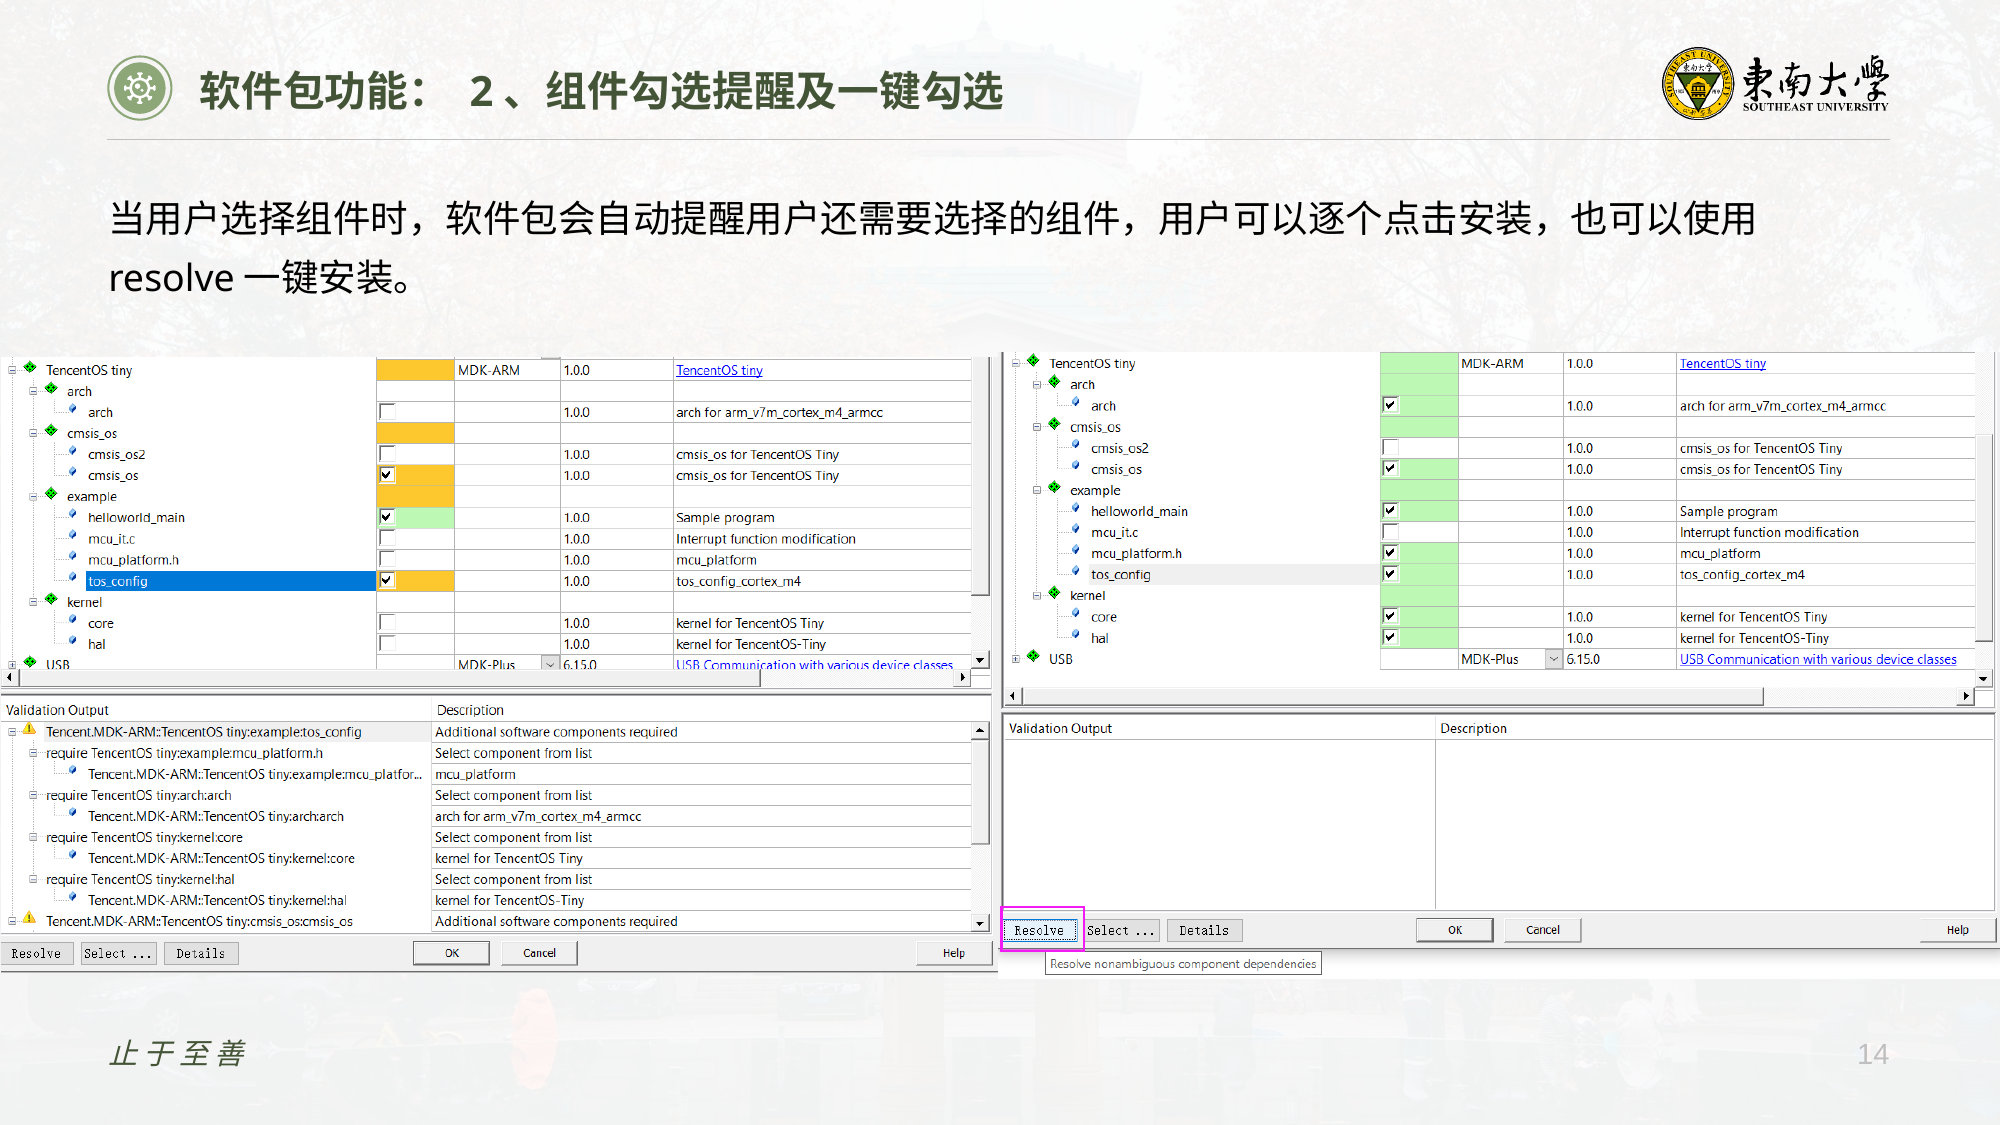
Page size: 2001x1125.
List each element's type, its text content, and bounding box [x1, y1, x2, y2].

slide_number 14 [1439, 1022, 1890, 1083]
list 软件包功能： 2、组件勾选提醒及一键勾选 [199, 56, 1663, 123]
text_box 当用户选择组件时，软件包会自动提醒用户还需要选择的组件，用户可以逐个点击安装，也可以使用resolve一键安装。 [108, 174, 1870, 306]
slide_number 止于至善 [108, 1022, 657, 1083]
picture [1, 352, 2000, 979]
picture [1662, 47, 1889, 120]
